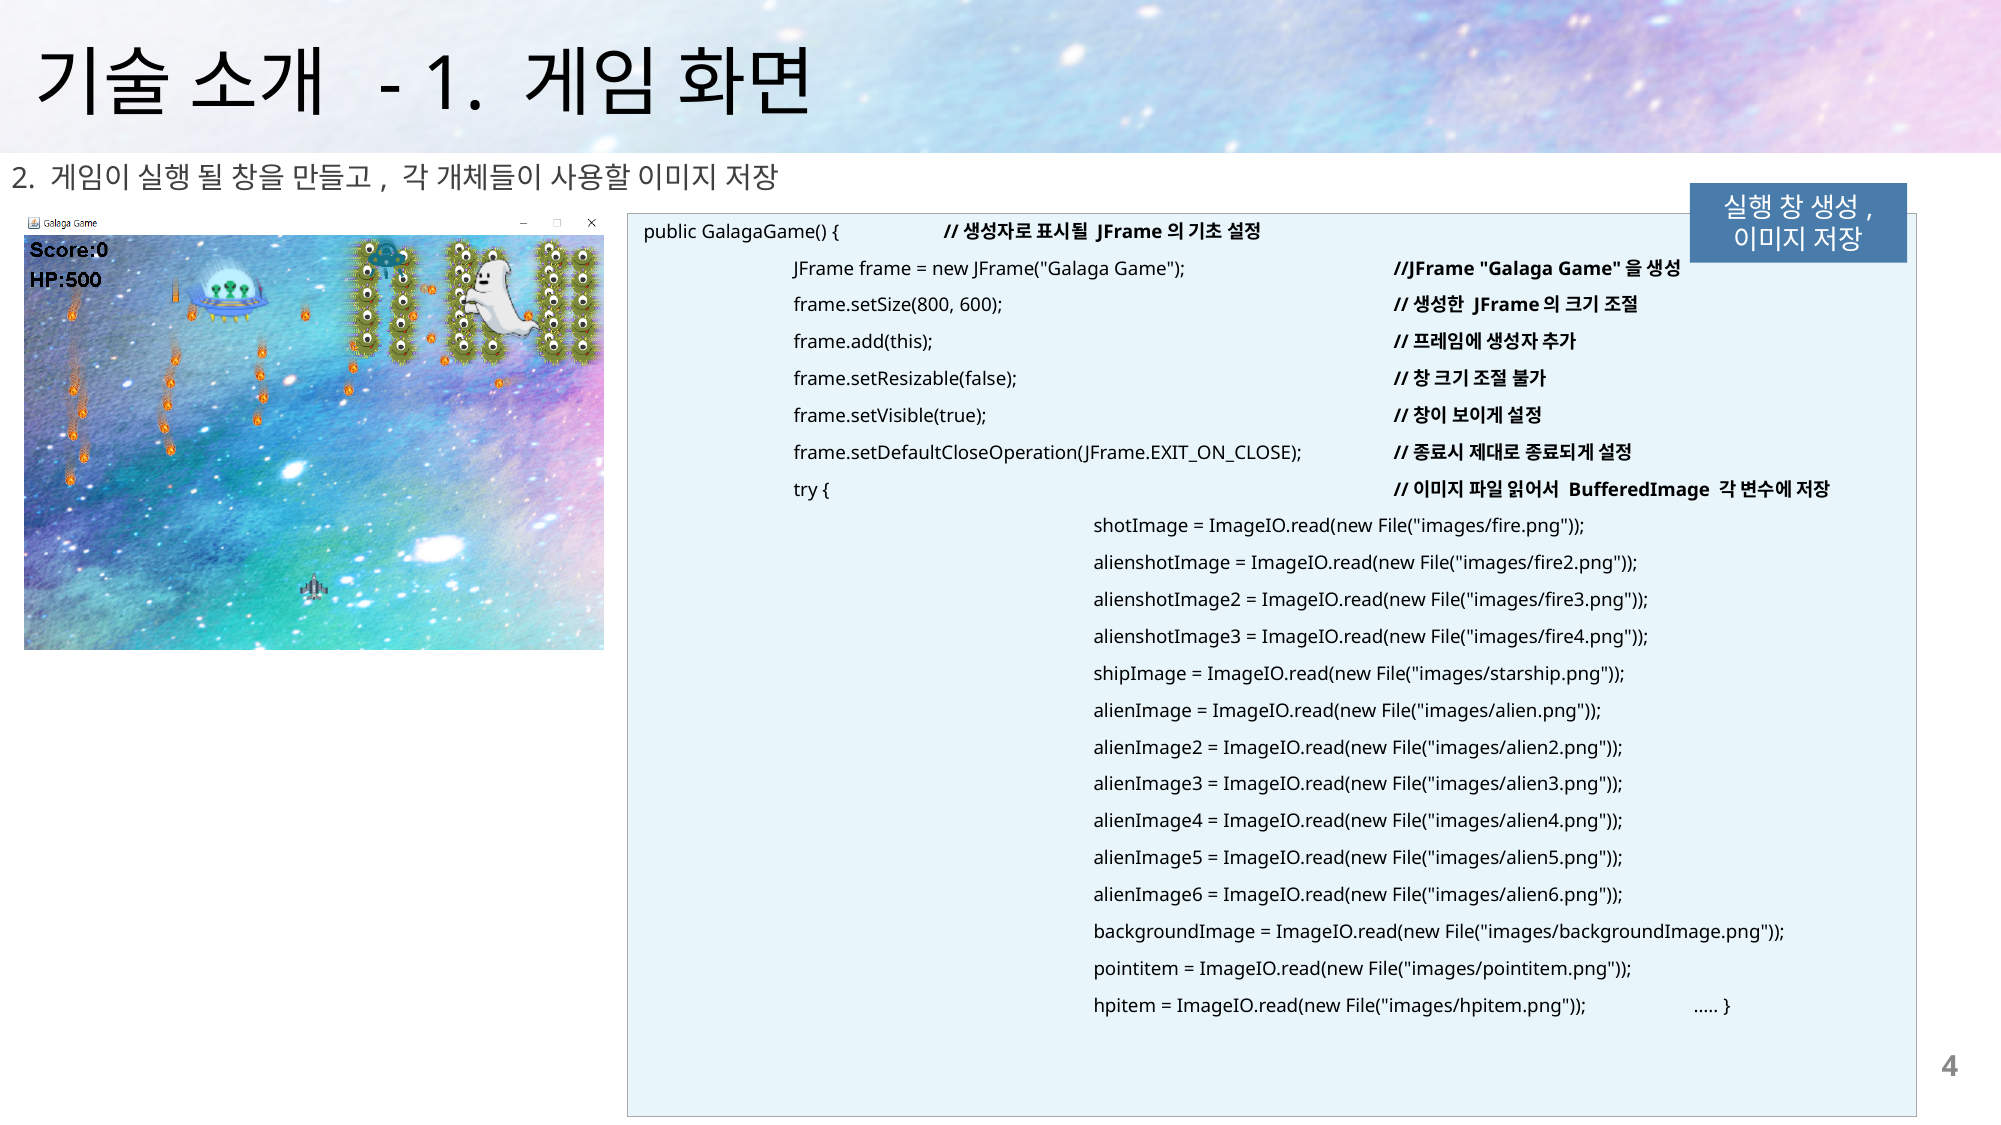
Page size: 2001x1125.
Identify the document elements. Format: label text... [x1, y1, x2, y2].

text_box public GalagaGame() { //생성자로 표시될 JFrame의 기초 설정 JFrame frame = new JFrame("Galaga Game"); //JFrame "Galaga Game"을 생성 frame.setSize(800, 600); //생성한 JFrame의 크기 조절 frame.add(this); //프레임에 생성자 추가 frame.setResizable(false); //창 크기 조절 불가 frame.setVisible(true); //창이 보이게 설정 frame.setDefaultCloseOperation(JFrame.EXIT_ON_CLOSE); //종료시 제대로 종료되게 설정 try { //이미지 파일 읽어서 BufferedImage 각 변수에 저장 shotImage = ImageIO.read(new File("images/fire.png")); alienshotImage = ImageIO.read(new File("images/fire2.png")); alienshotImage2 = ImageIO.read(new File("images/fire3.png")); alienshotImage3 = ImageIO.read(new File("images/fire4.png")); shipImage = ImageIO.read(new File("images/starship.png")); alienImage = ImageIO.read(new File("images/alien.png")); alienImage2 = ImageIO.read(new File("images/alien2.png")); alienImage3 = ImageIO.read(new File("images/alien3.png")); alienImage4 = ImageIO.read(new File("images/alien4.png")); alienImage5 = ImageIO.read(new File("images/alien5.png")); alienImage6 = ImageIO.read(new File("images/alien6.png")); backgroundImage = ImageIO.read(new File("images/backgroundImage.png")); pointitem = ImageIO.read(new File("images/pointitem.png")); hpitem = ImageIO.read(new File("images/hpitem.png")); ….. } [635, 214, 1909, 1024]
text_box 2. 게임이 실행 될 창을 만들고, 각 개체들이 사용할 이미지 저장 [3, 156, 813, 203]
slide_number 4 [1915, 1040, 1967, 1093]
picture [24, 214, 604, 650]
text_box [627, 213, 1917, 1117]
picture [0, 0, 2001, 154]
text_box 실행 창 생성, 이미지 저장 [1689, 183, 1908, 263]
